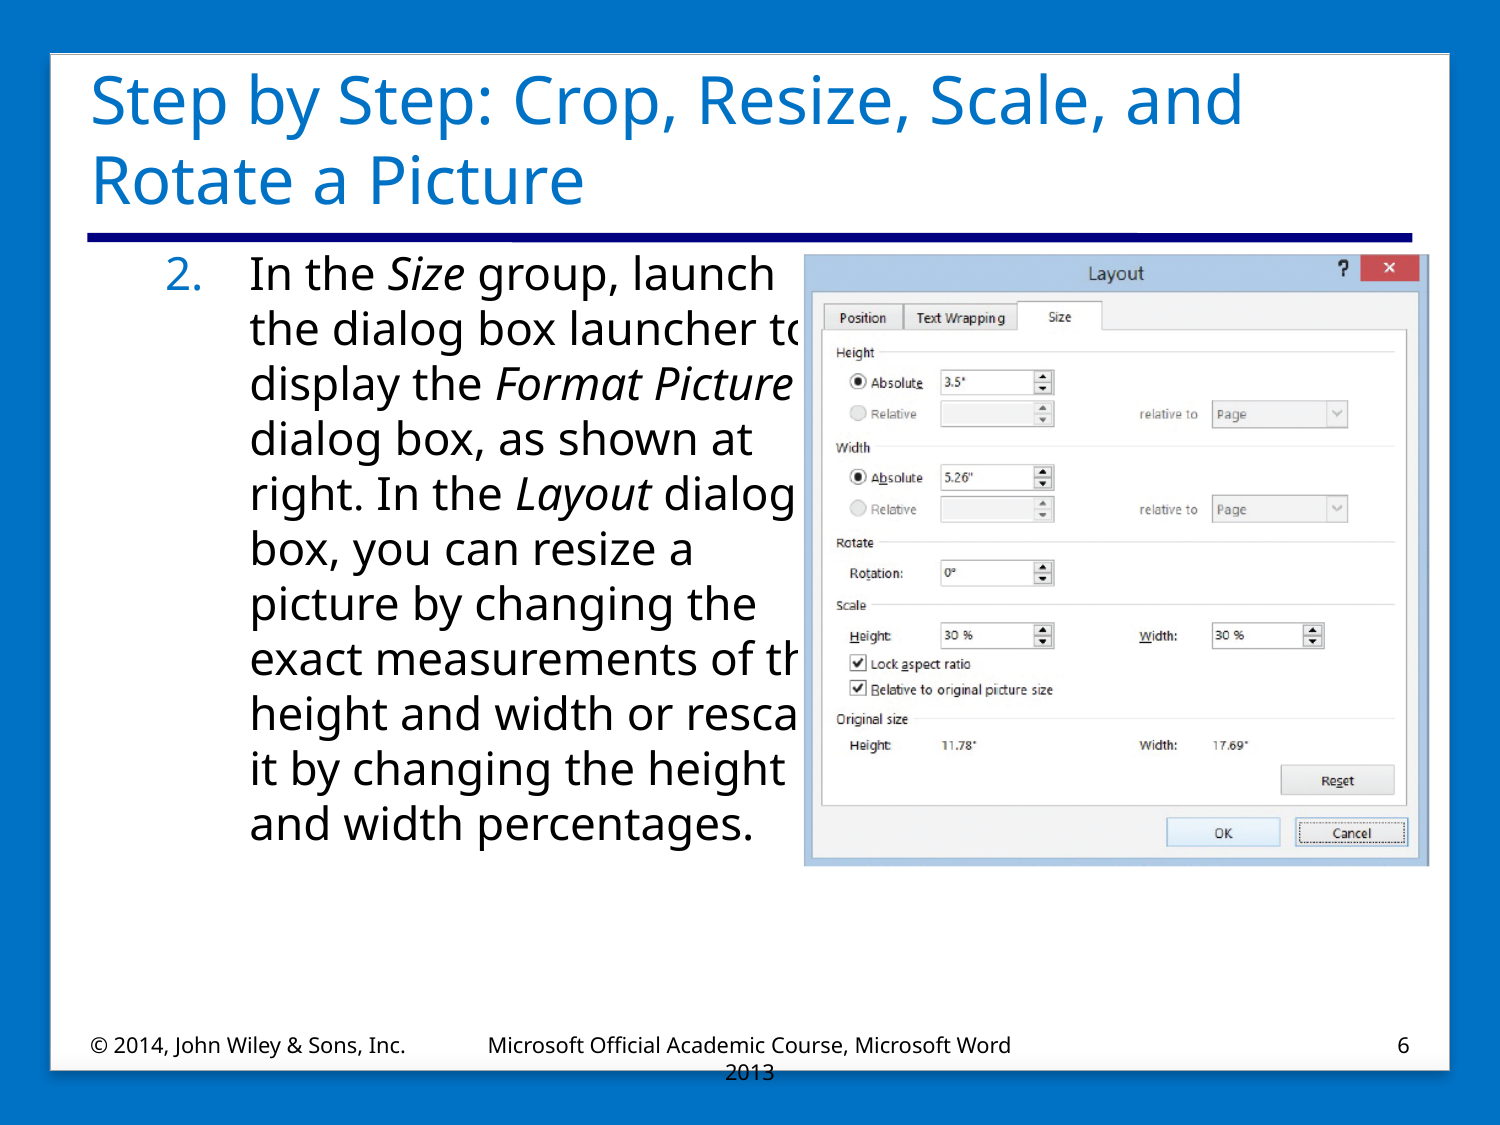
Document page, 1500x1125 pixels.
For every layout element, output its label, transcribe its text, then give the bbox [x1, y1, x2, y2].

slide_number 6 [1074, 1024, 1426, 1103]
title Step by Step: Crop, Resize, Scale, and Rotate a Picture [74, 74, 1426, 226]
footer Microsoft Official Academic Course, Microsoft Word 2013 [449, 1024, 1051, 1103]
picture [798, 246, 1438, 876]
slide_number © 2014, John Wiley & Sons, Inc. [74, 1024, 426, 1103]
list In the Size group, launch the dialog box launcher to display the Format Picture dialog box, as shown at right. In the Layout dialog box, you can resize a picture by changing the exact measurements of the height and width or rescale it by changing the height and width percentages. [75, 237, 1425, 1063]
